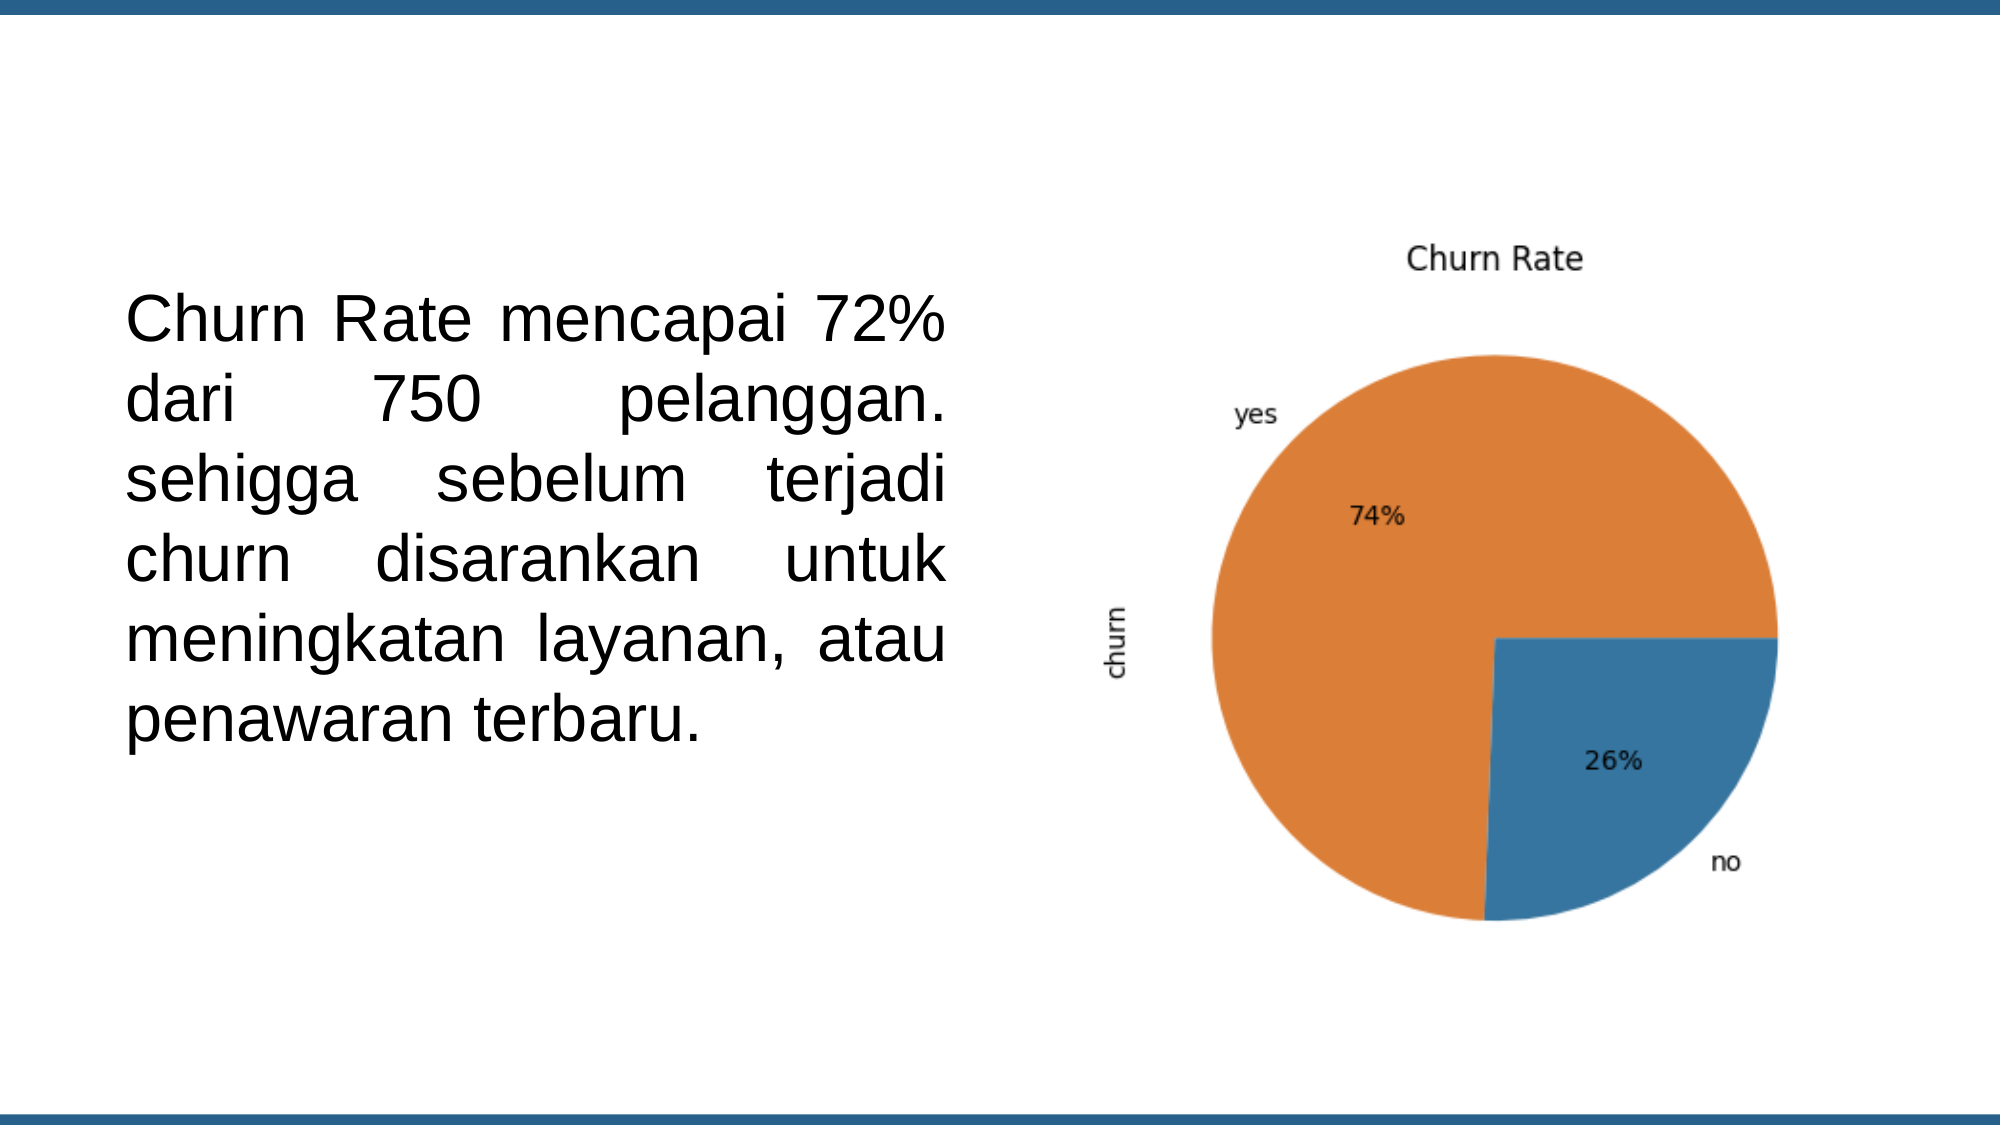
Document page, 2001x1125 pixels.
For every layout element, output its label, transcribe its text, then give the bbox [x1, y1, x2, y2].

text_box Churn Rate mencapai 72% dari 750 pelanggan. sehigga sebelum terjadi churn disarankan untuk meningkatan layanan, atau penawaran terbaru. [110, 267, 963, 762]
picture [1085, 225, 1868, 1012]
